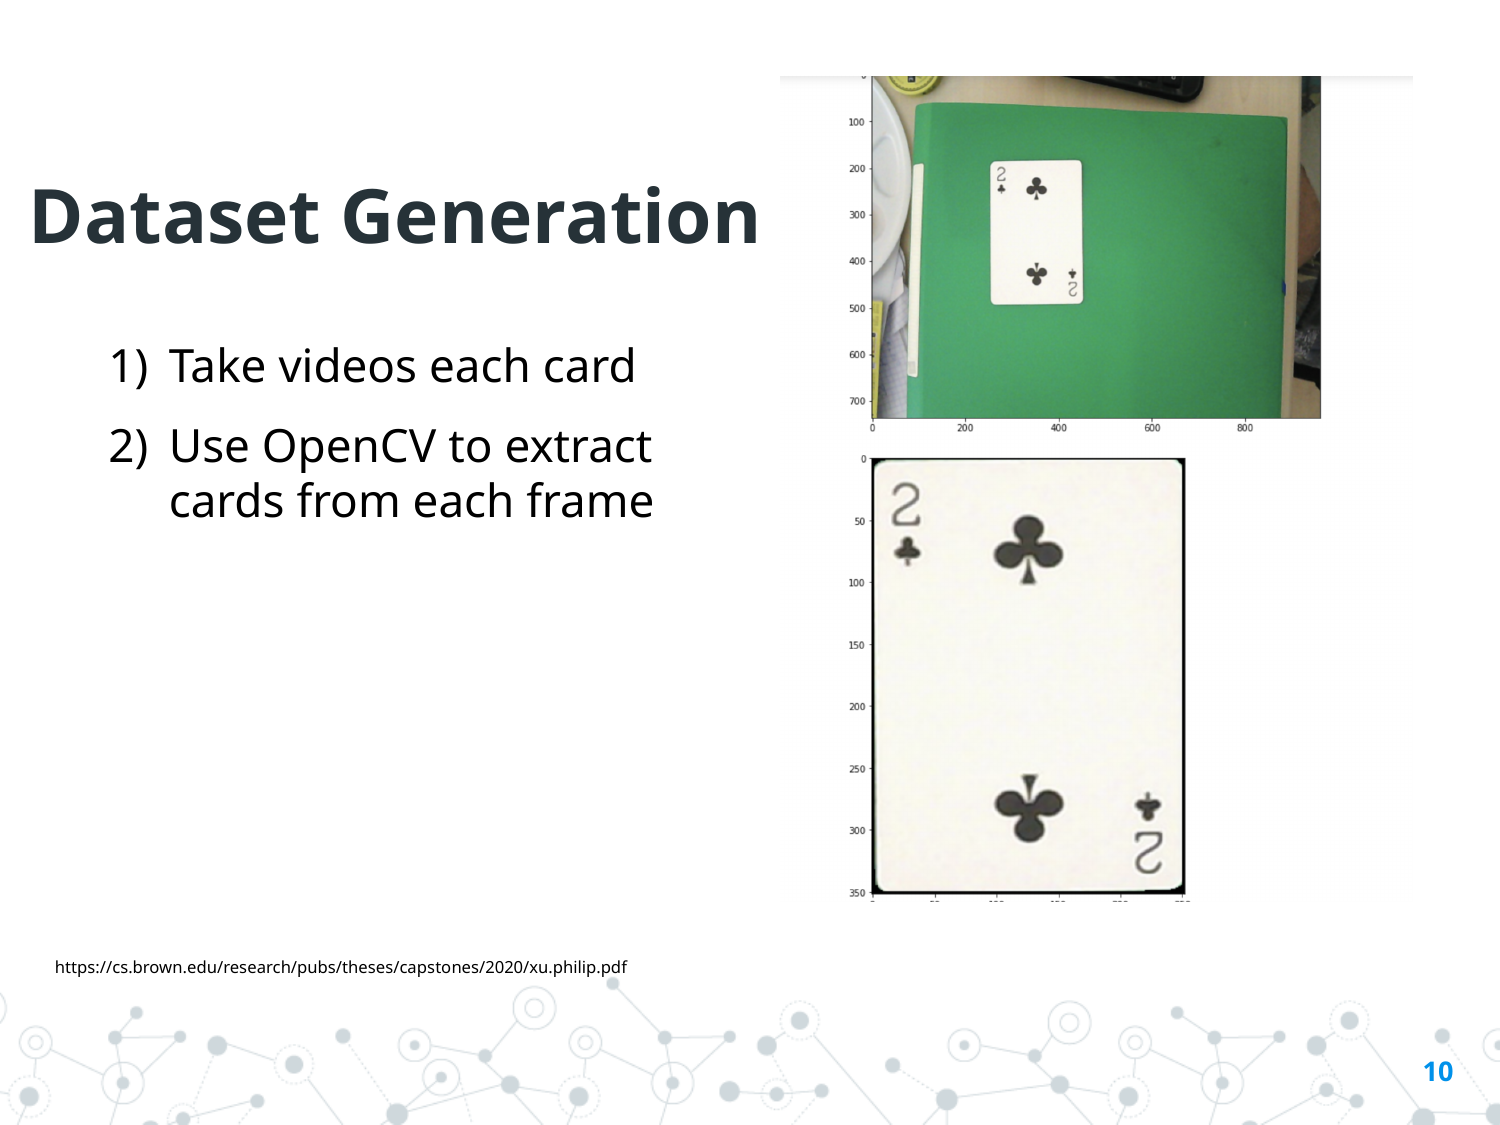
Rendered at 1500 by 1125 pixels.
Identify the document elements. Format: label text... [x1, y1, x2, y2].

text_box https://cs.brown.edu/research/pubs/theses/capstones/2020/xu.philip.pdf [40, 946, 966, 987]
slide_number ‹#› [1378, 1038, 1469, 1125]
text_box Take videos each card Use OpenCV to extract cards from each frame [78, 321, 774, 542]
list Dataset Generation [10, 108, 774, 244]
picture [0, 0, 1500, 1125]
